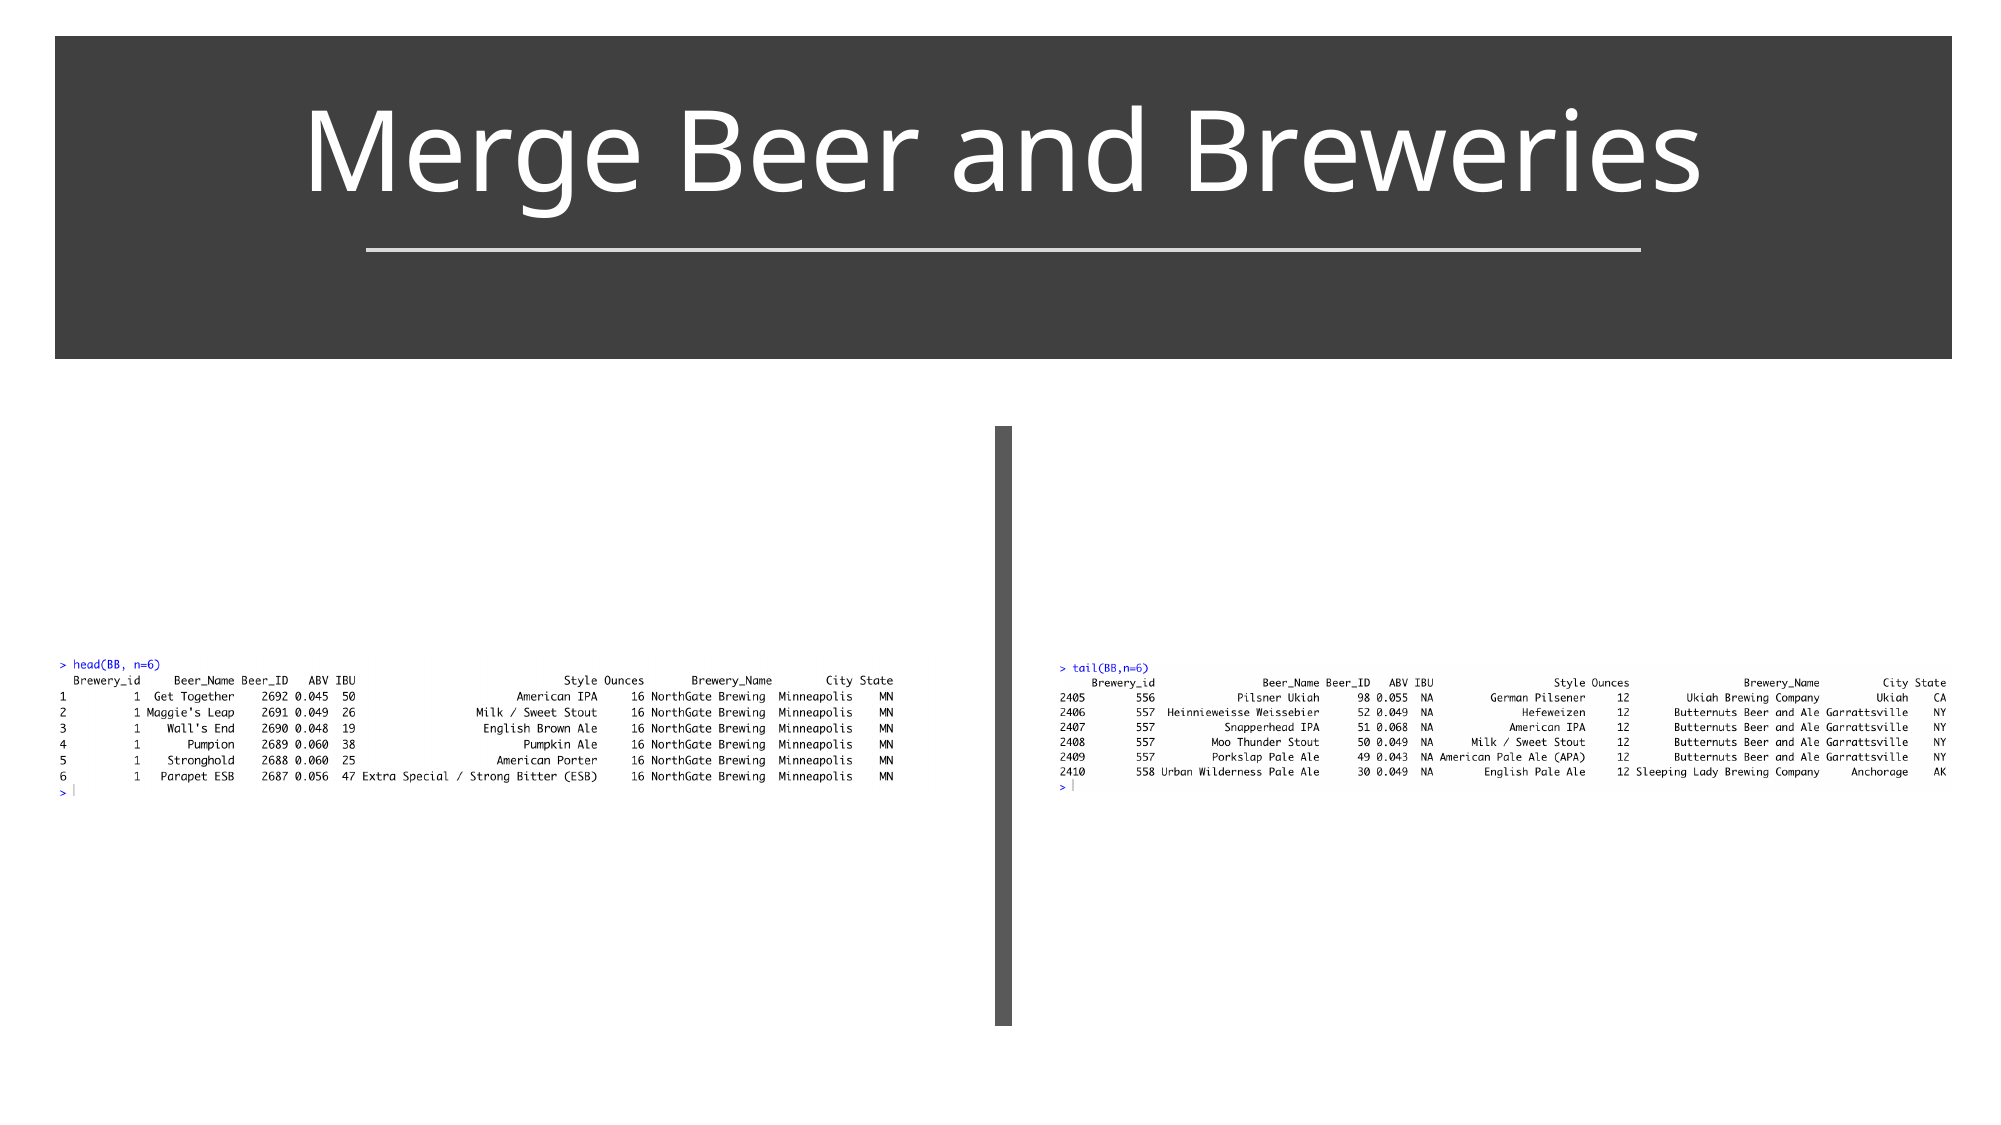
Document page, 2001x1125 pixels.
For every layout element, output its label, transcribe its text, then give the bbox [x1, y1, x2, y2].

text_box [64, 45, 1942, 350]
title Merge Beer and Breweries [89, 71, 1917, 224]
picture [54, 656, 950, 796]
picture [1057, 661, 1953, 791]
